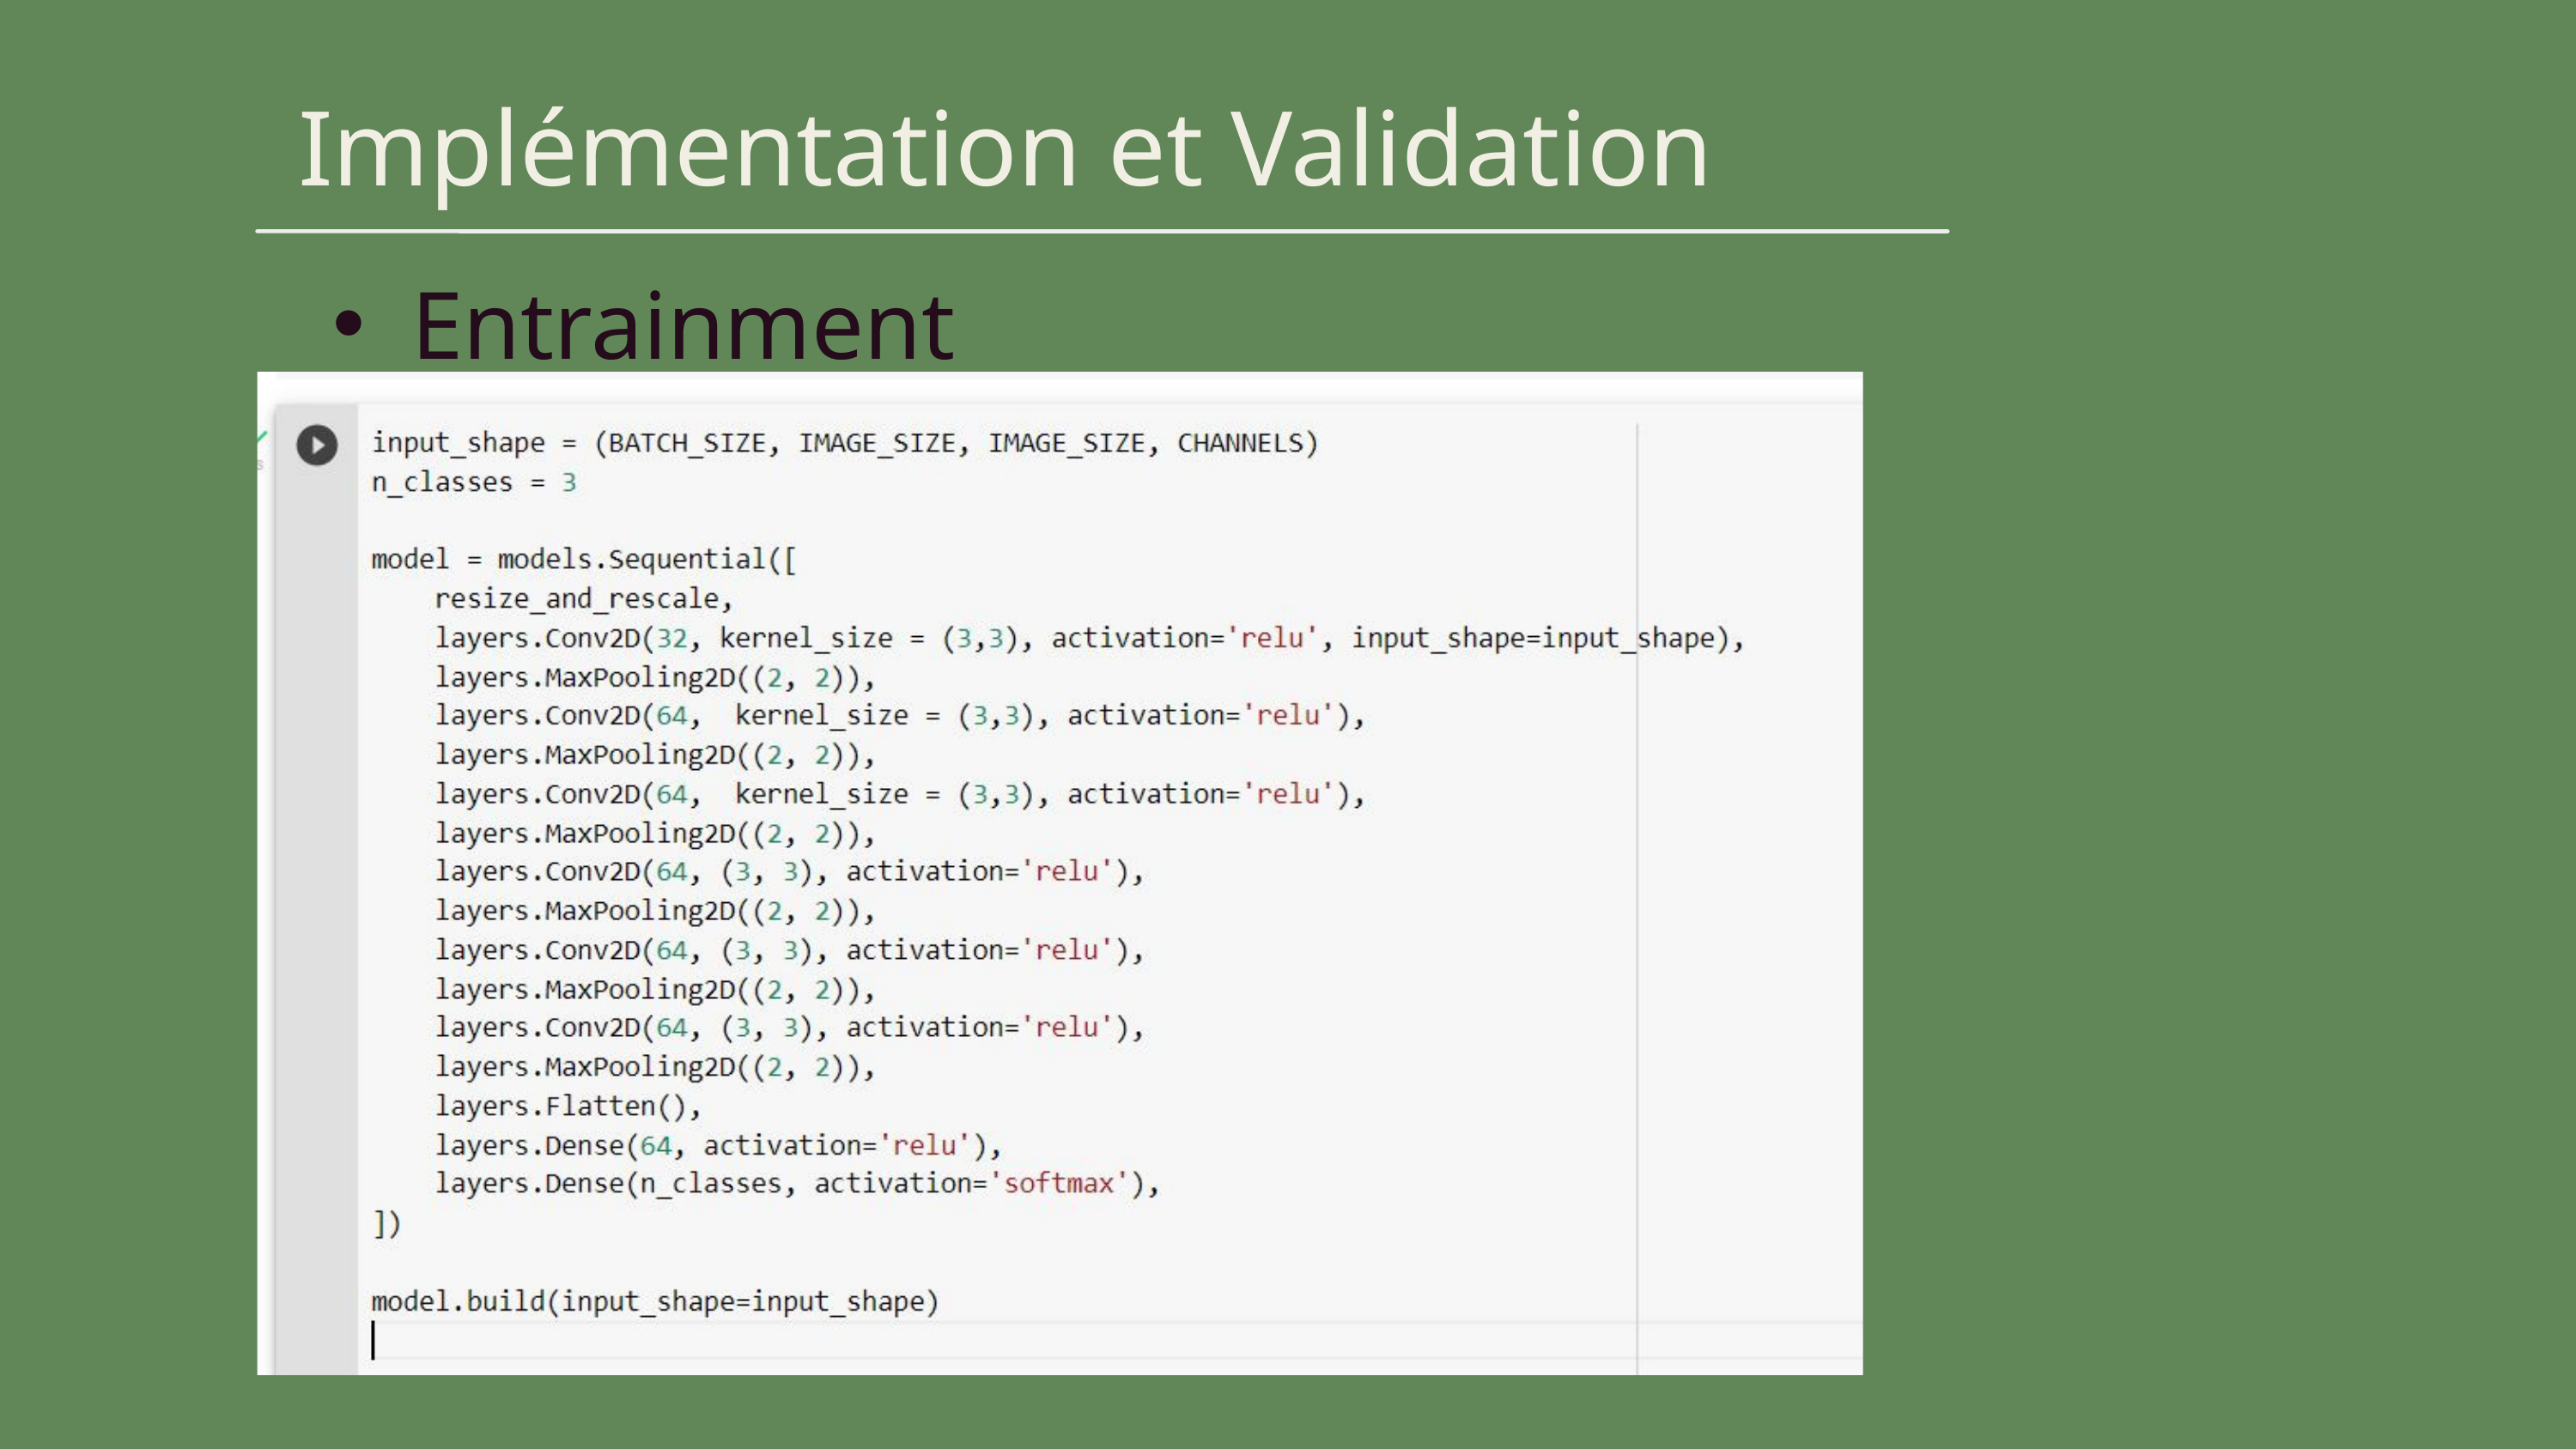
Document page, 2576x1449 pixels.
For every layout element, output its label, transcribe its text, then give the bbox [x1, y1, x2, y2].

text_box Implémentation et Validation [298, 81, 2576, 207]
text_box Entrainment [230, 247, 1003, 378]
text_box [257, 372, 1863, 1375]
